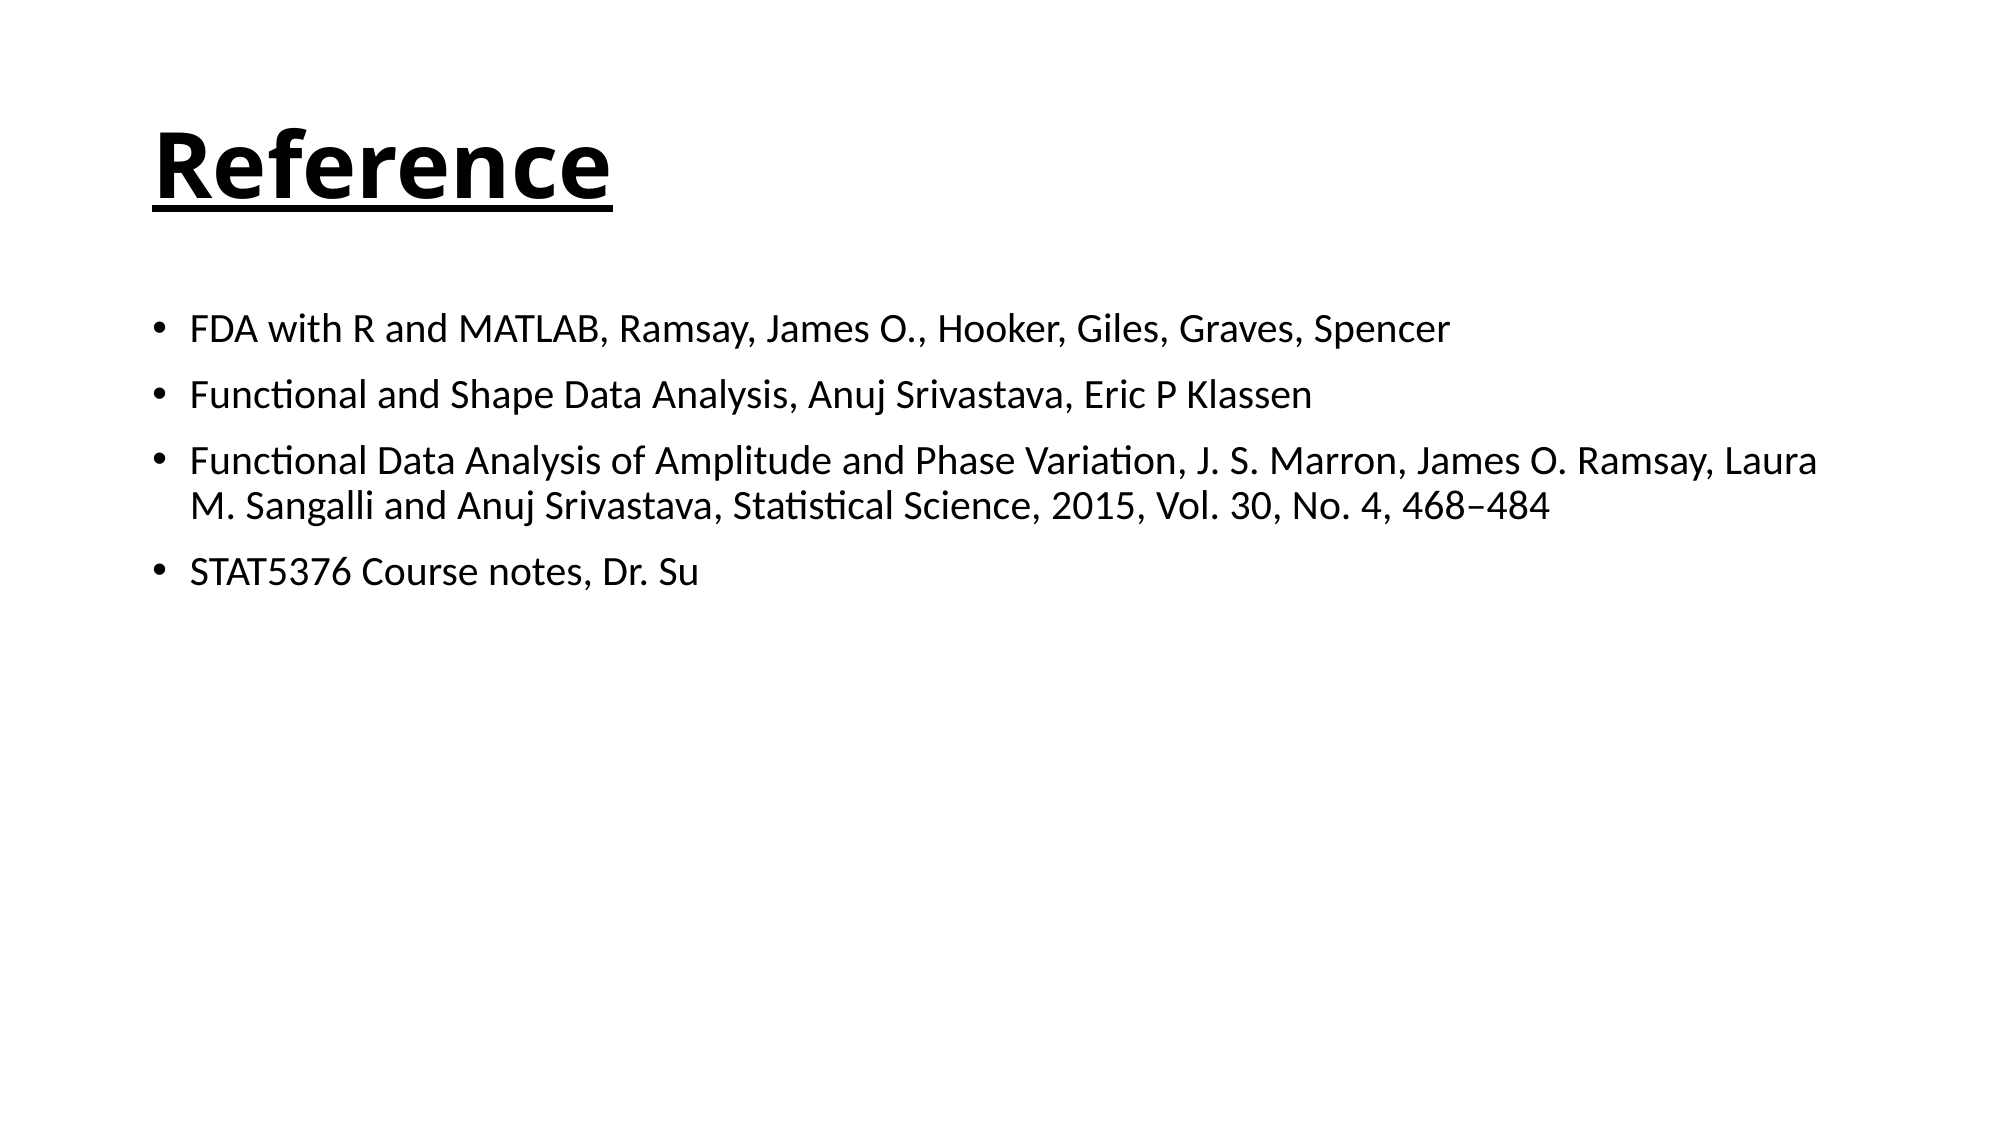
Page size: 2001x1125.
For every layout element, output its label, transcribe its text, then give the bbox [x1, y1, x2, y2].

list FDA with R and MATLAB, Ramsay, James O., Hooker, Giles, Graves, Spencer Functional and Shape Data Analysis, Anuj Srivastava, Eric P Klassen Functional Data Analysis of Amplitude and Phase Variation, J. S. Marron, James O. Ramsay, Laura M. Sangalli and Anuj Srivastava, Statistical Science, 2015, Vol. 30, No. 4, 468–484 STAT5376 Course notes, Dr. Su [137, 299, 1863, 1014]
title Reference [137, 59, 1863, 278]
